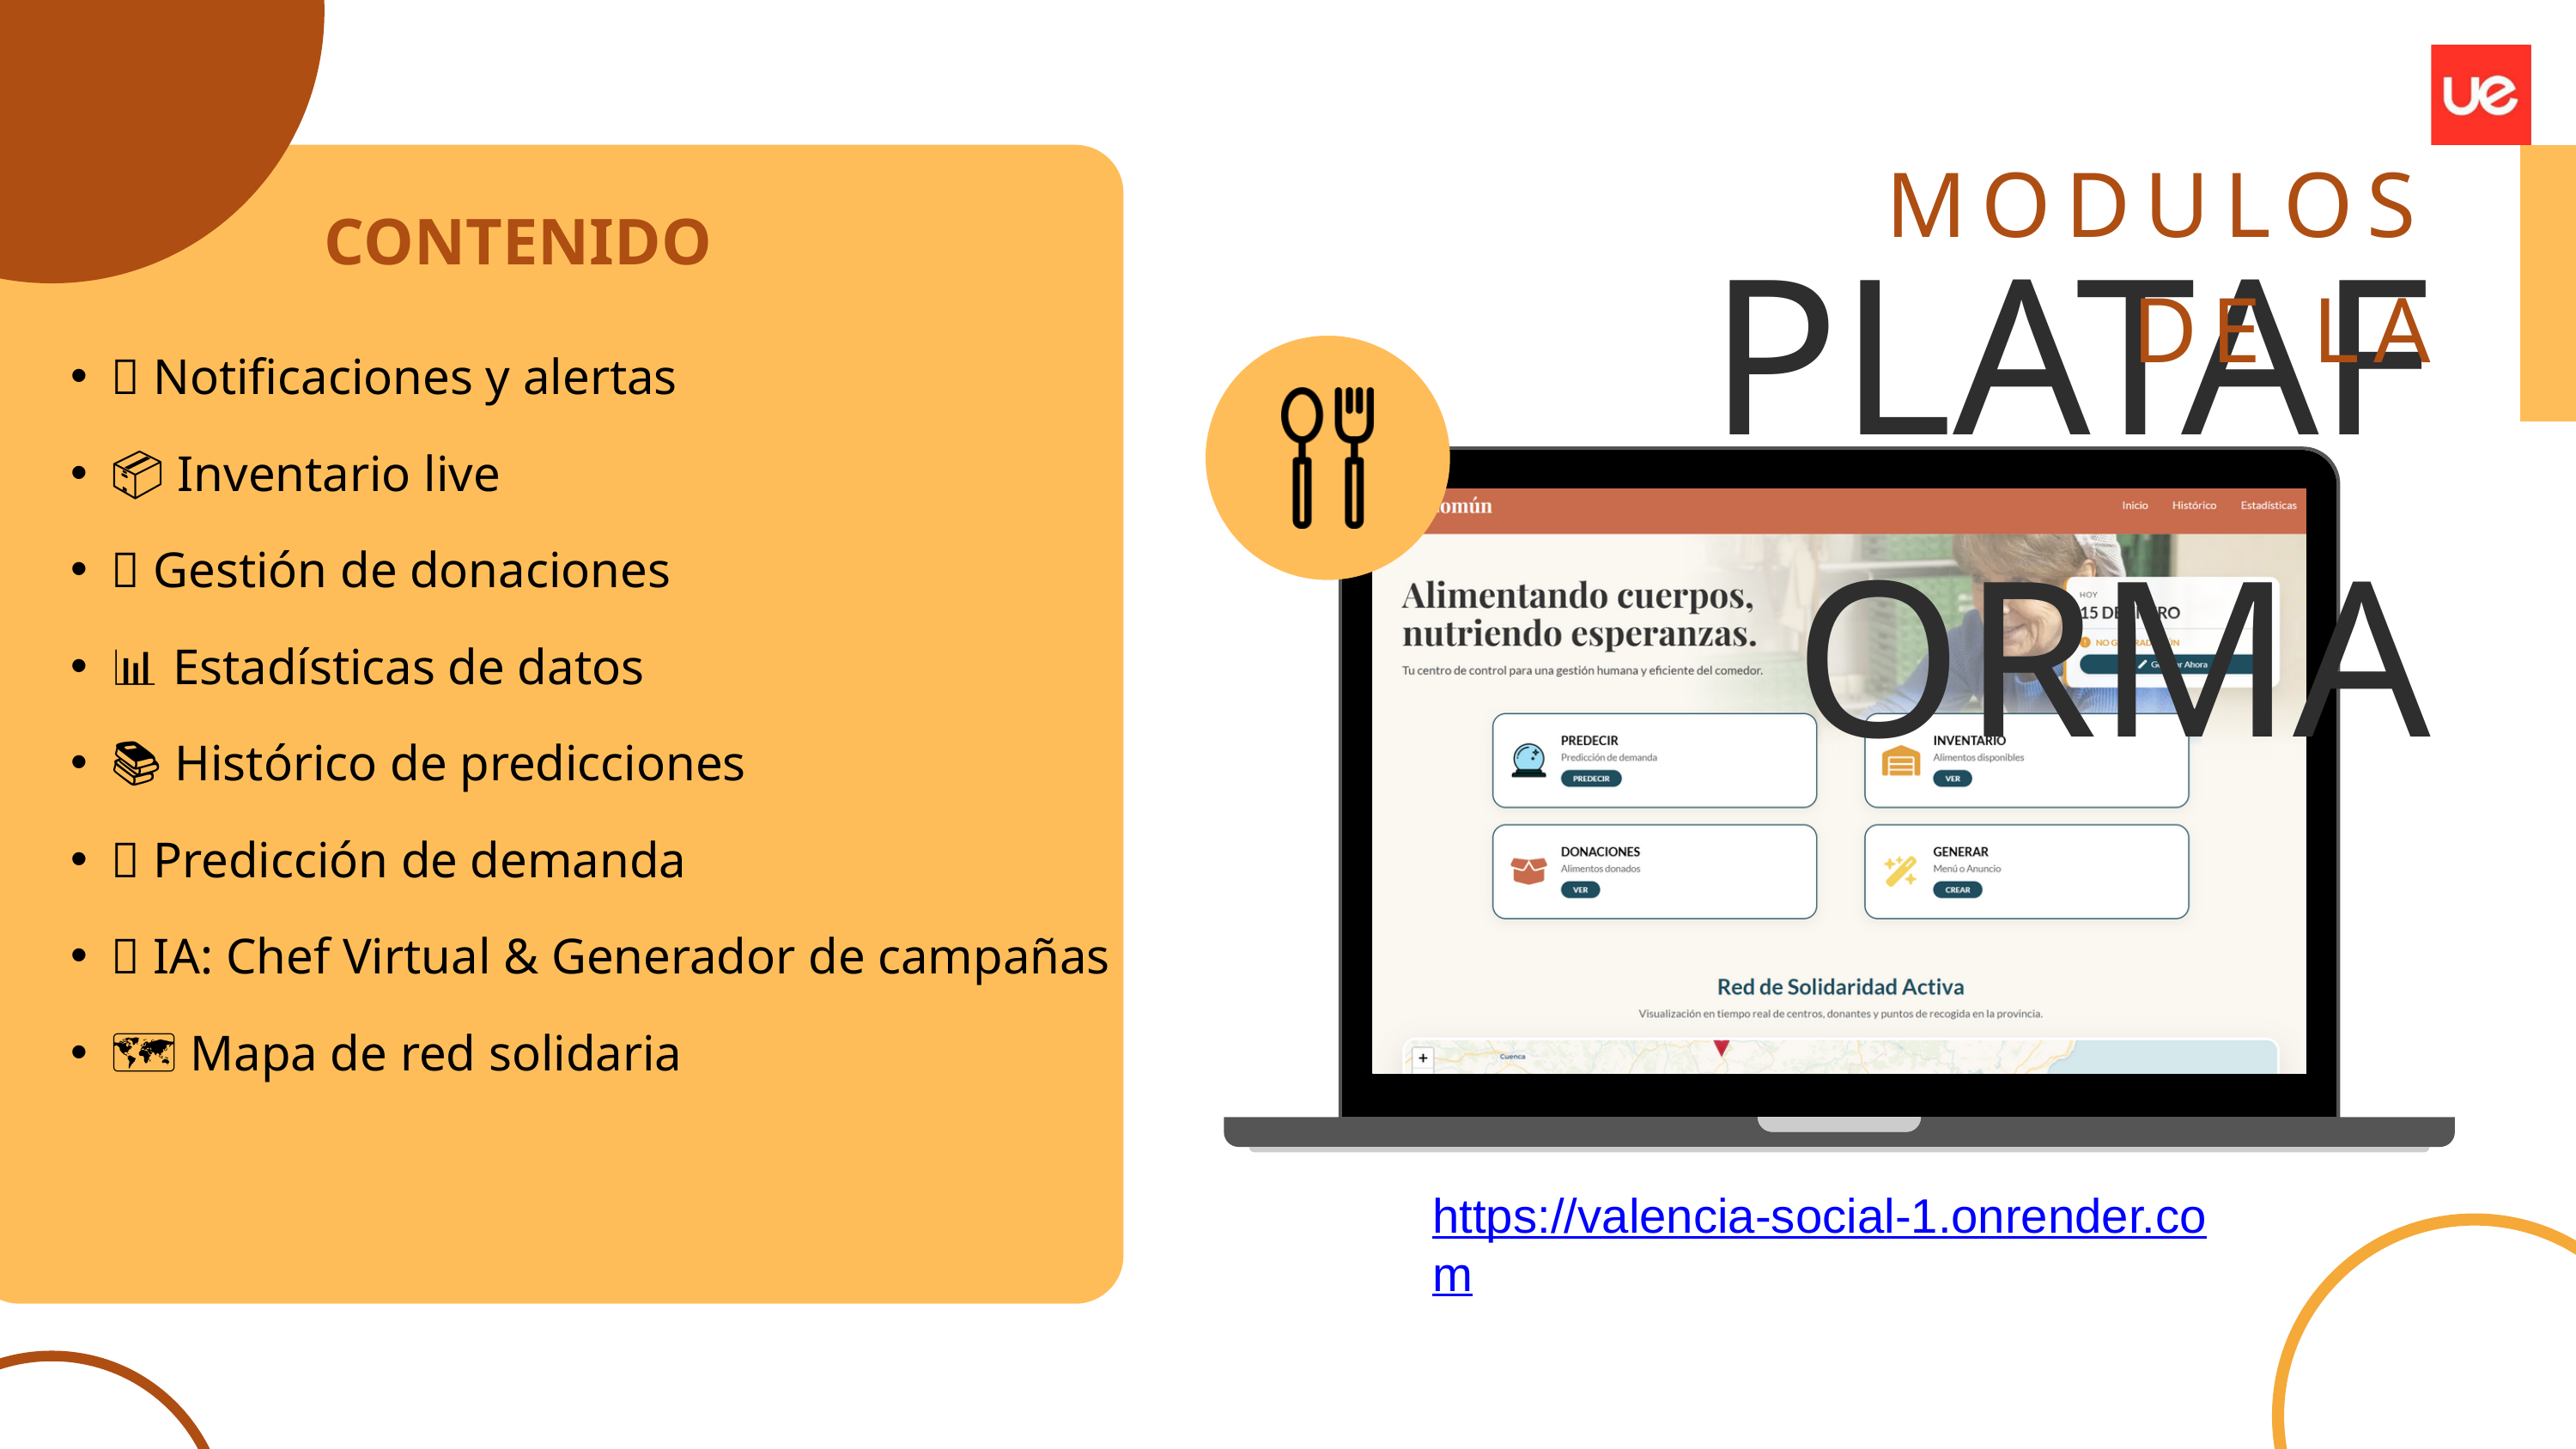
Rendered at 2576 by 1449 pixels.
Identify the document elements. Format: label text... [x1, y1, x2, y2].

text_box PLATAFORMA [1639, 175, 2432, 445]
text_box https://valencia-social-1.onrender.com [1432, 1175, 2246, 1243]
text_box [0, 144, 1124, 1304]
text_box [1205, 335, 1450, 580]
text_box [0, 1350, 228, 1449]
text_box MODULOS DE LA [1723, 130, 2432, 381]
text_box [2271, 1213, 2576, 1449]
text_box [2519, 144, 2576, 422]
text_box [0, 0, 325, 284]
text_box [2431, 45, 2531, 145]
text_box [1224, 446, 2456, 1153]
